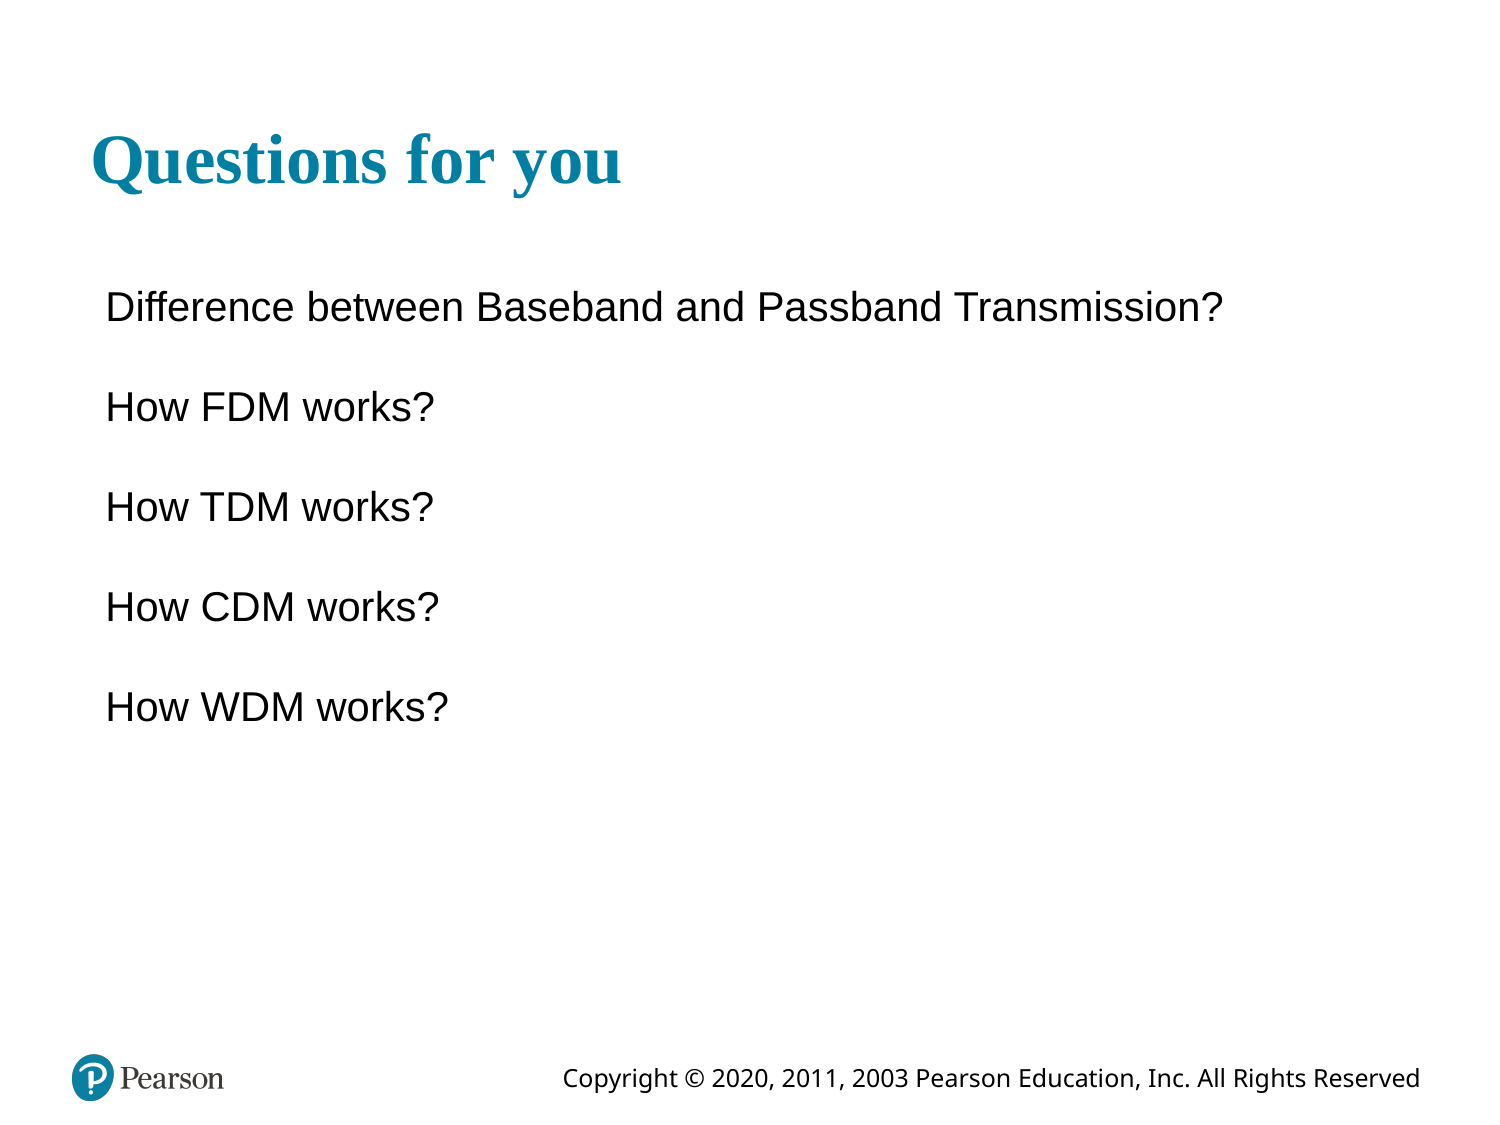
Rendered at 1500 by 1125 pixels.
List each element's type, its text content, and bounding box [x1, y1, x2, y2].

picture [98, 1054, 224, 1101]
title Questions for you [75, 37, 1425, 213]
picture [72, 1087, 83, 1101]
picture [80, 1063, 106, 1088]
text_box Difference between Baseband and Passband Transmission? How FDM works? How TDM works? How CDM works? How WDM works? [90, 272, 1337, 773]
picture [72, 1054, 88, 1070]
